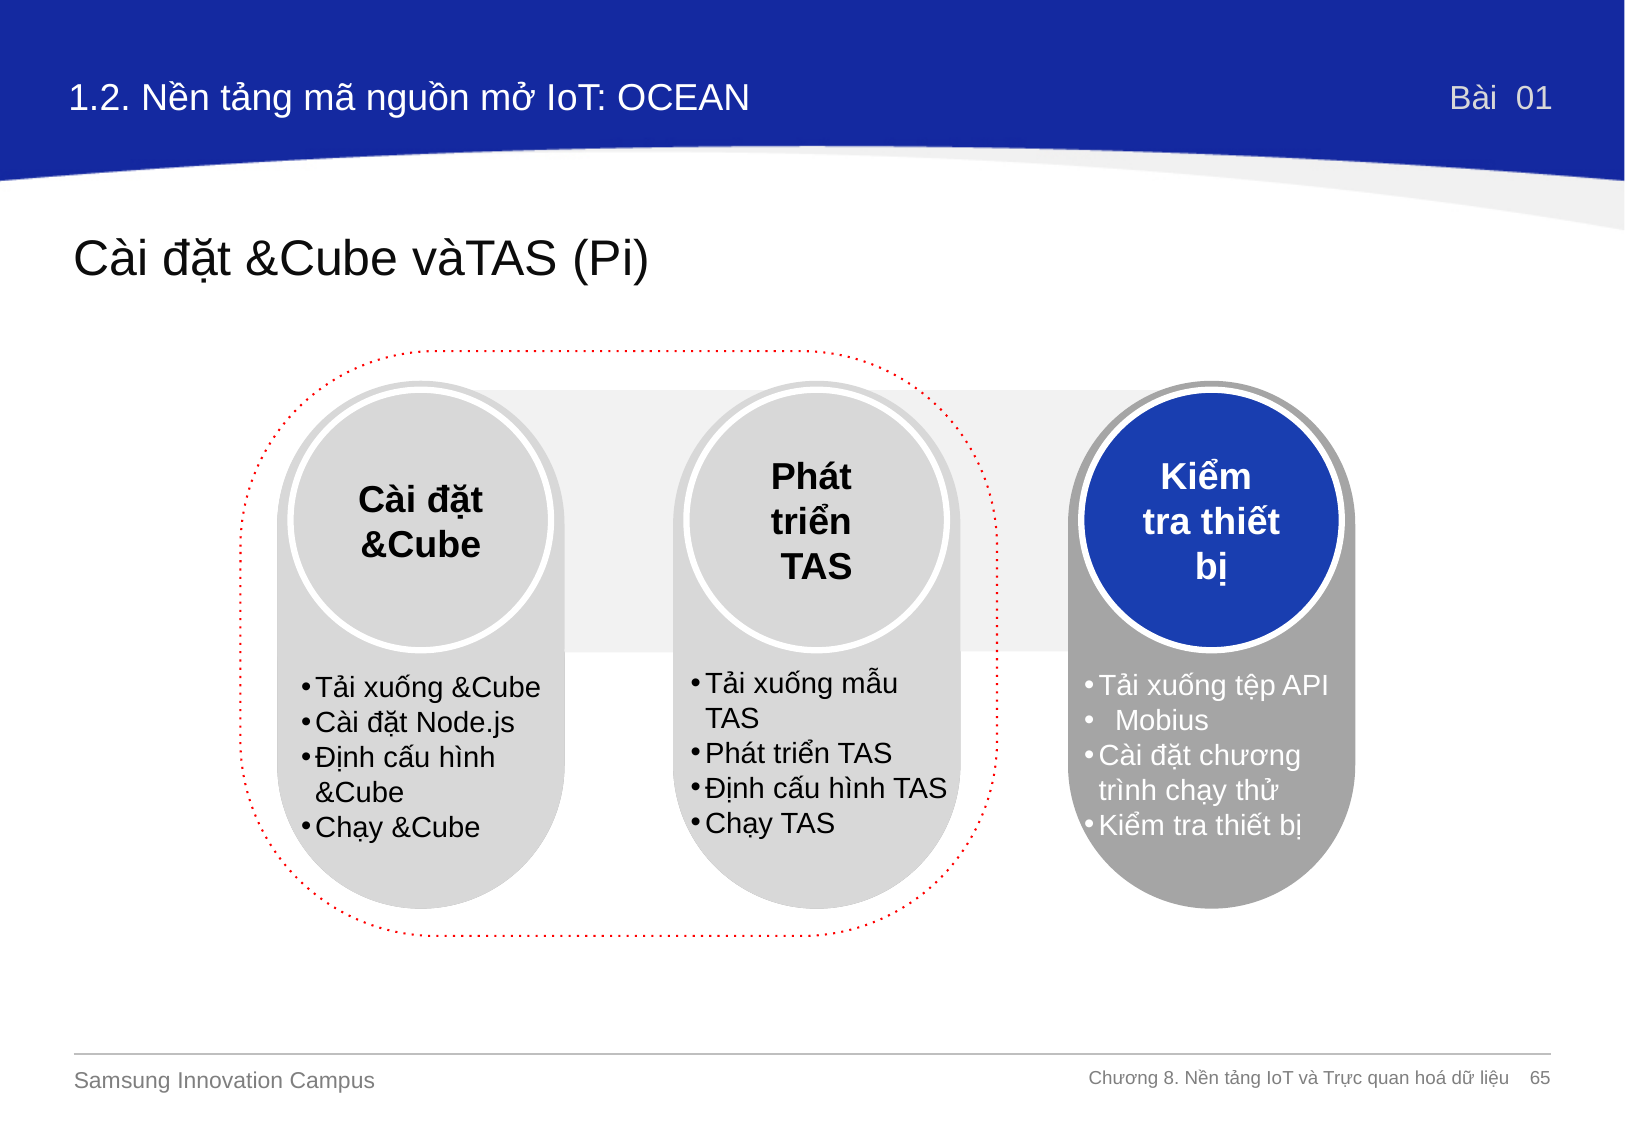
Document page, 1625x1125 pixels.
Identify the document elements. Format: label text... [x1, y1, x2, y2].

text_box Cài đặt &Cube vàTAS (Pi) [73, 225, 1551, 286]
picture [0, 0, 1625, 1125]
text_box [240, 350, 1360, 937]
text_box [67, 73, 1554, 120]
